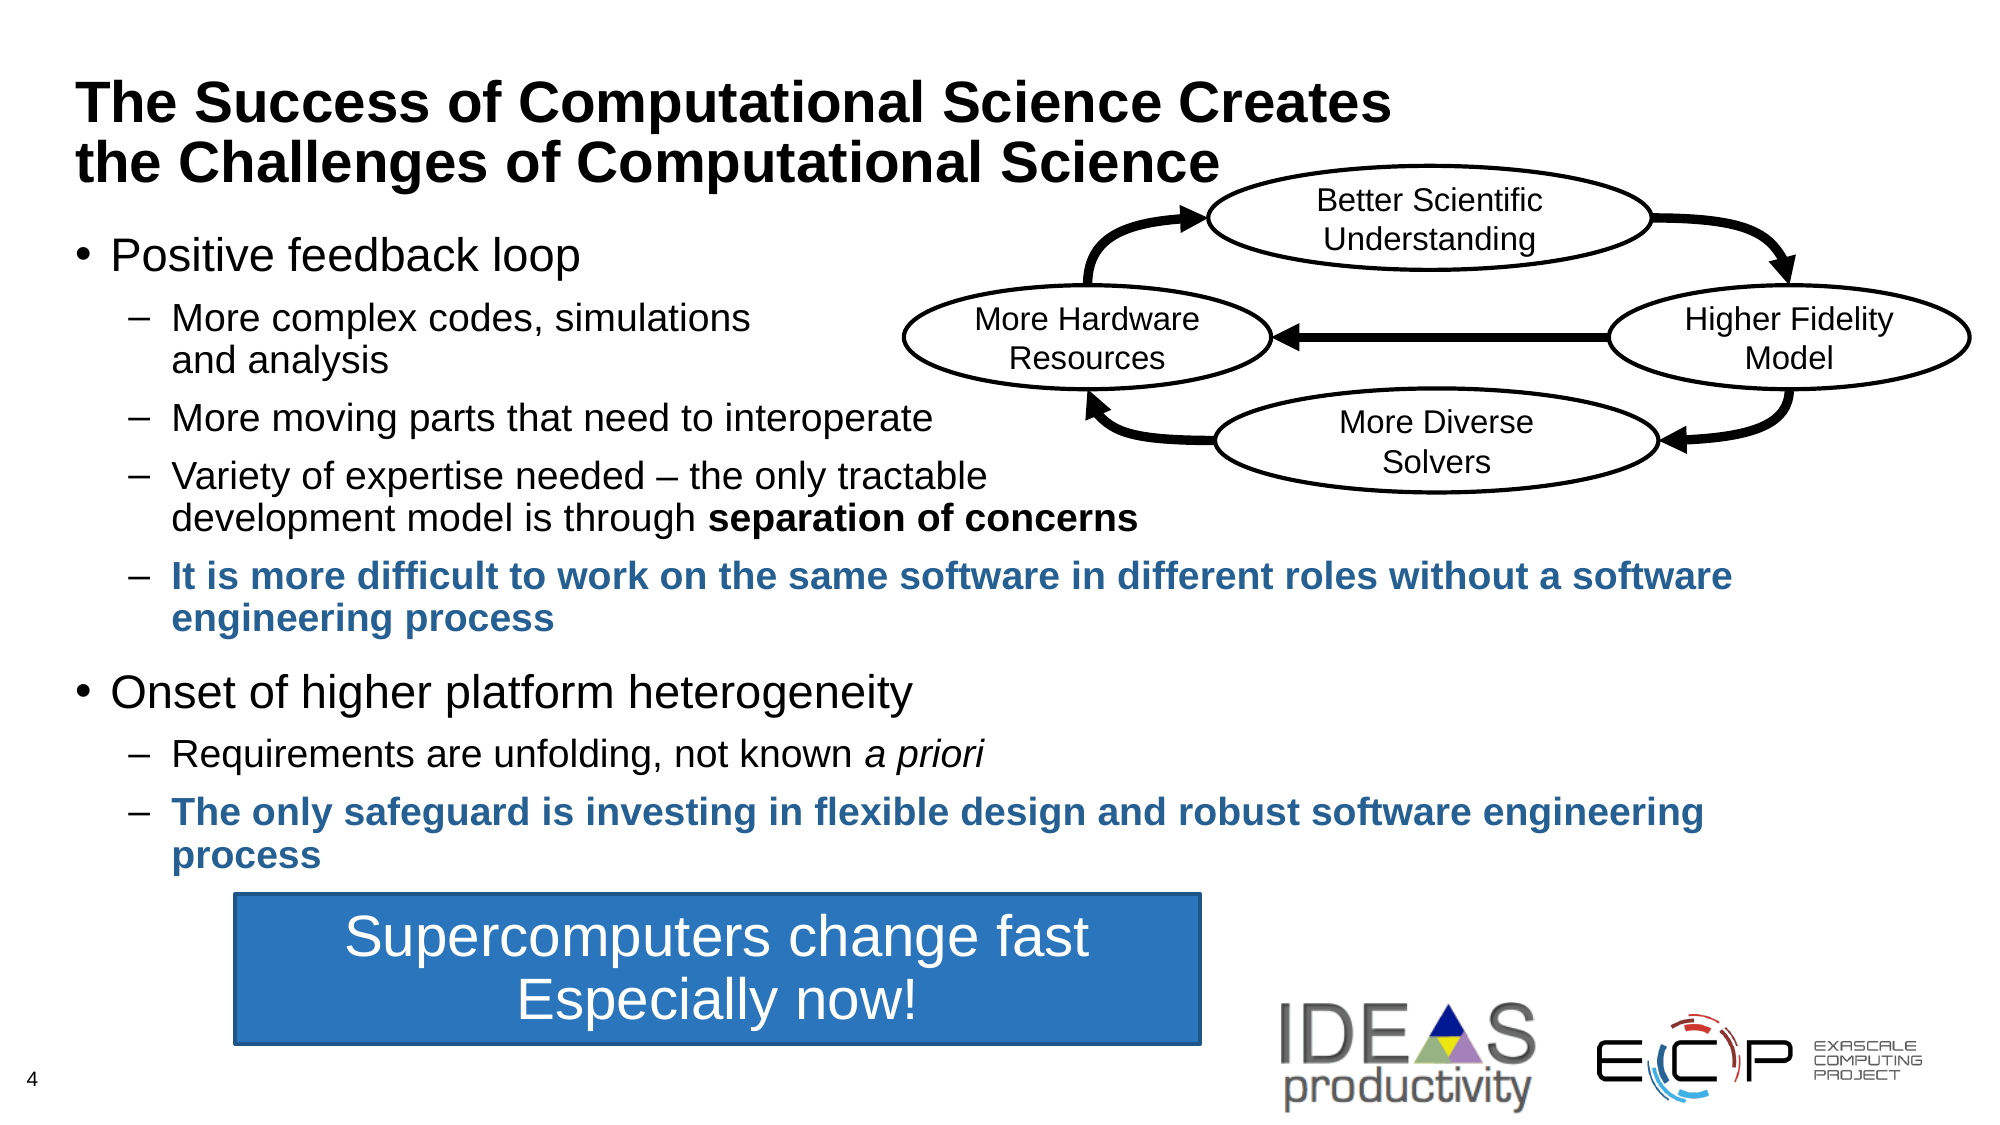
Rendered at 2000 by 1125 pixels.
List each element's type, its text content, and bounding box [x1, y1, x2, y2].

picture [1597, 1014, 1922, 1103]
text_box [903, 165, 1970, 493]
picture [1280, 1002, 1537, 1114]
list Positive feedback loop More complex codes, simulations and analysis More moving parts that need to interoperate Variety of expertise needed – the only tractable development model is through separation of concerns It is more difficult to work on the same software in different roles without a software engineering process Onset of higher platform heterogeneity Requirements are unfolding, not known a priori The only safeguard is investing in flexible design and robust software engineering process [59, 223, 1863, 889]
title The Success of Computational Science Creates the Challenges of Computational Science [59, 67, 1412, 218]
text_box Supercomputers change fast Especially now! [233, 892, 1202, 1046]
